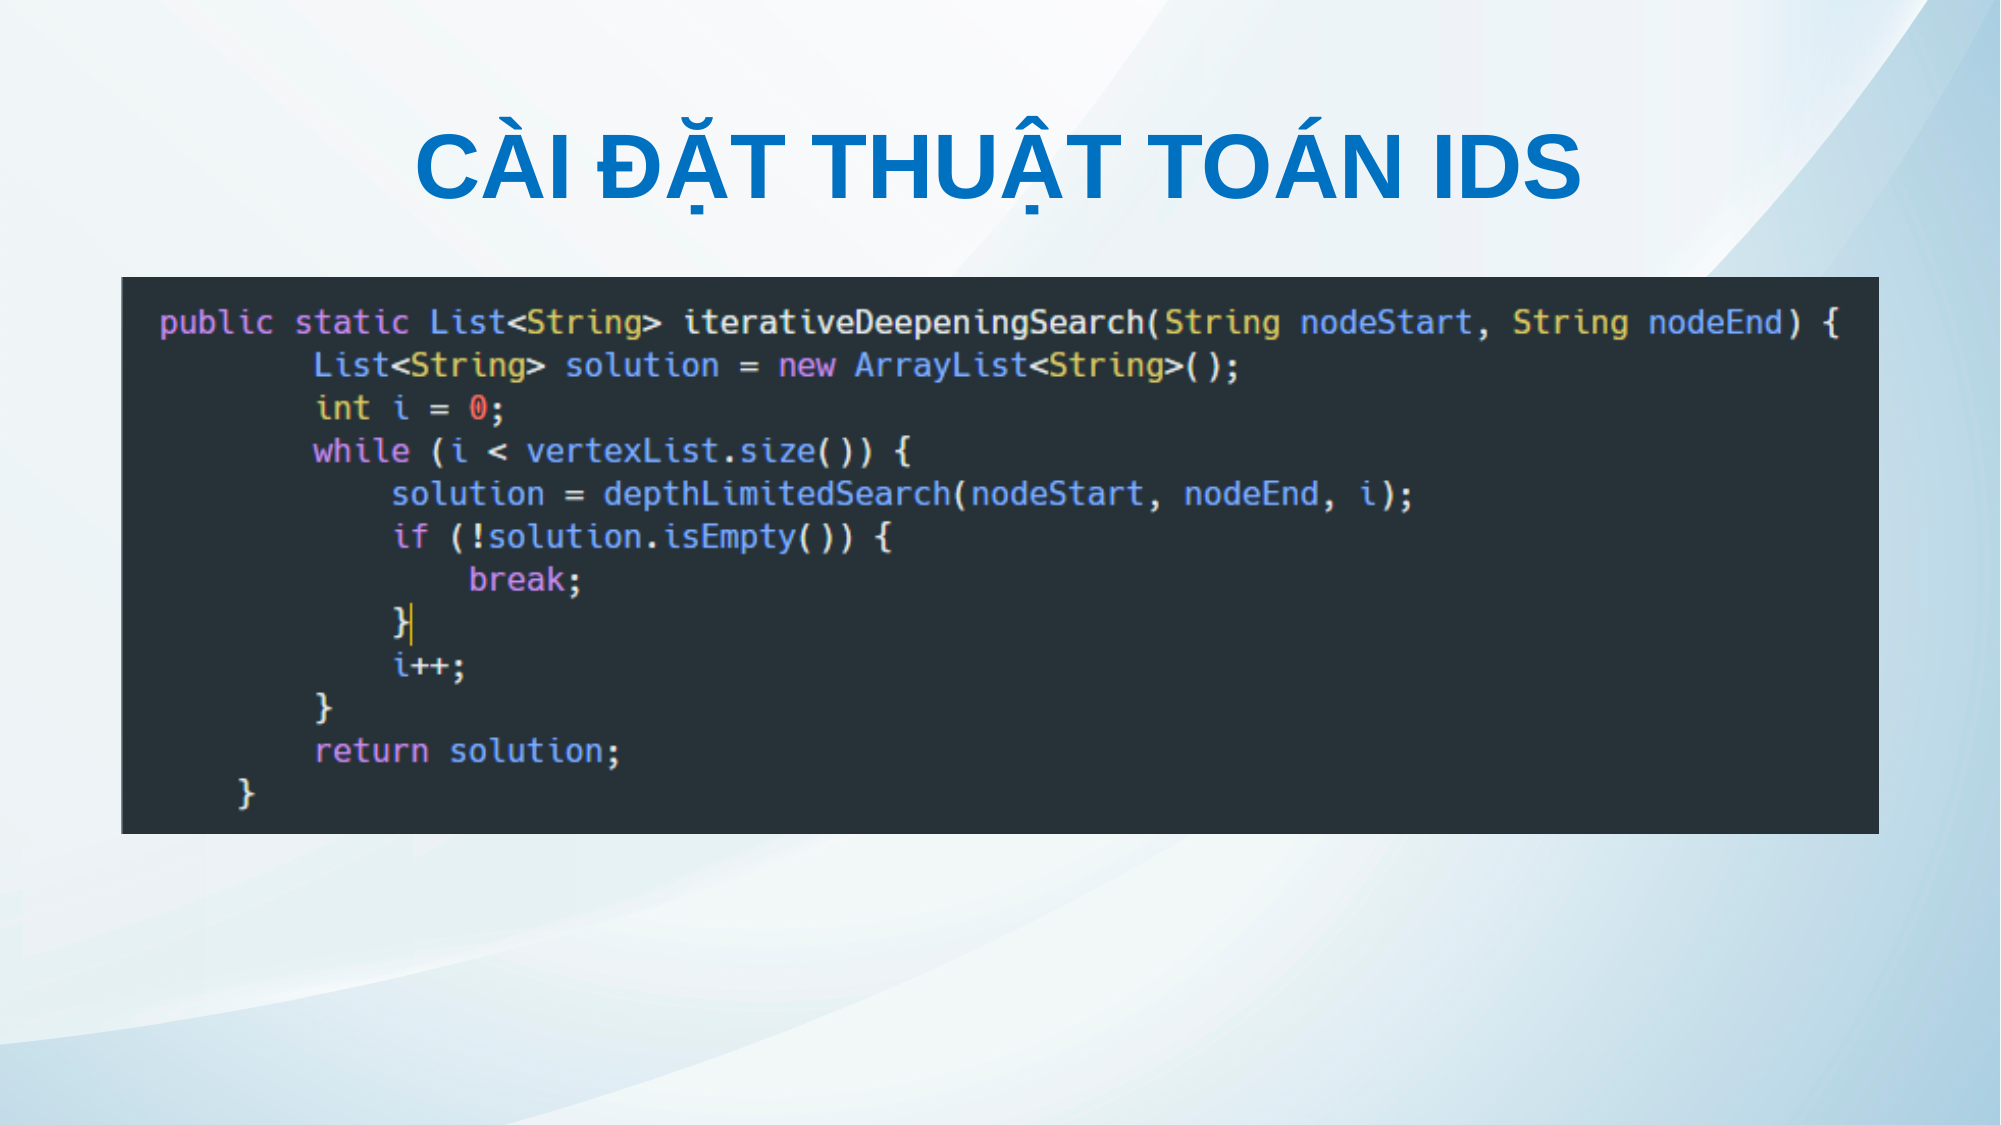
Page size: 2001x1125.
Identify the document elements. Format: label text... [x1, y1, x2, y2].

picture [0, 0, 2001, 1125]
title CÀI ĐẶT THUẬT TOÁN IDS [137, 59, 1863, 277]
